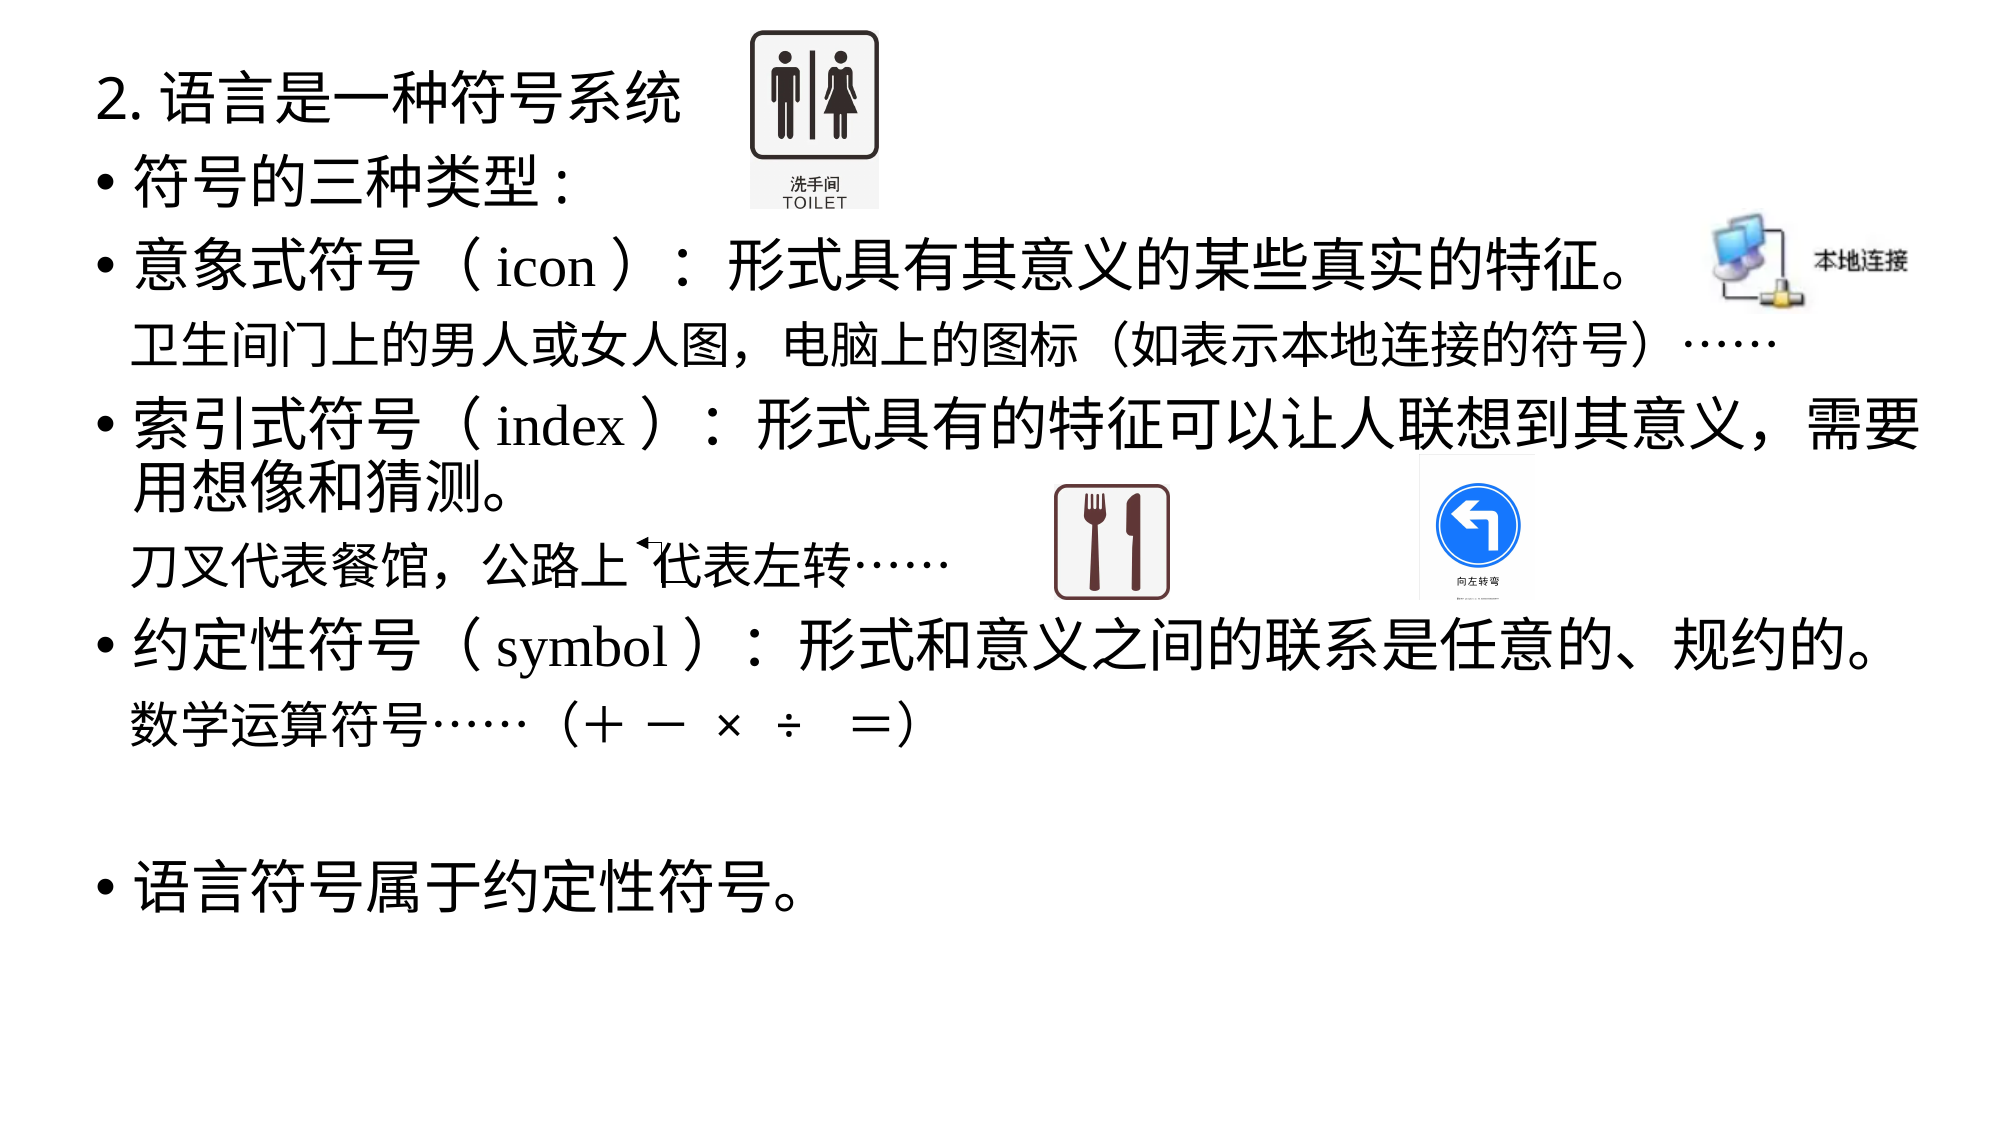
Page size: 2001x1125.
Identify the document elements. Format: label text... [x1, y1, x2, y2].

picture [750, 30, 880, 209]
picture [1419, 454, 1535, 600]
list 2.语言是一种符号系统 符号的三种类型: 意象式符号（icon）：形式具有其意义的某些真实的特征。 卫生间门上的男人或女人图，电脑上的图标（如表示本地连接的符号）…… 索引式符号（index）：形式具有的特征可以让人联想到其意义，需要用想像和猜测。 刀叉代表餐馆，公路上 代表左转…… 约定性符号（symbol）：形式和意义之间的联系是任意的、规约的。 数学运算符号……（＋ － × ÷ ＝） 语言符号属于约定性符号。 [80, 61, 1954, 1057]
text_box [636, 542, 687, 582]
picture [1054, 484, 1170, 600]
picture [1700, 208, 1916, 314]
